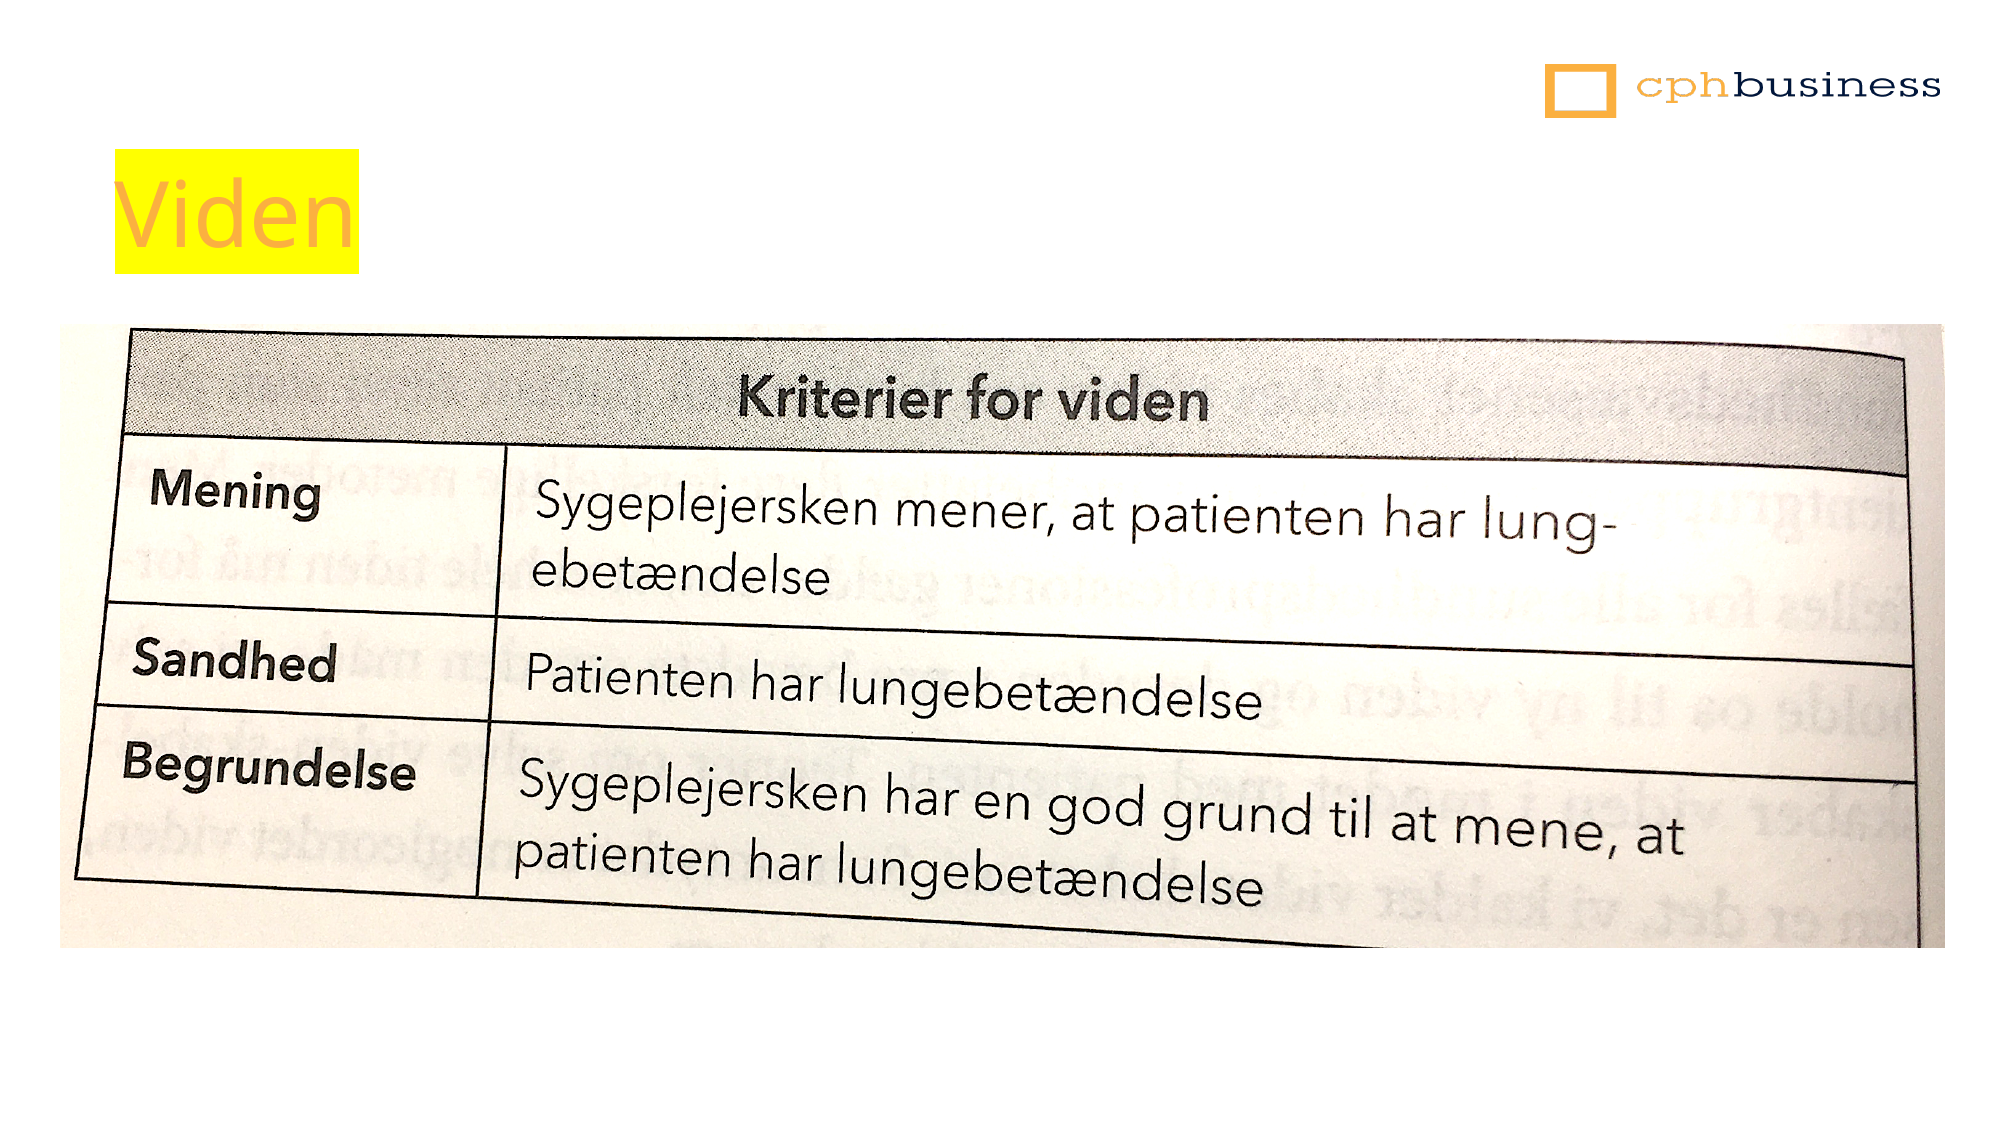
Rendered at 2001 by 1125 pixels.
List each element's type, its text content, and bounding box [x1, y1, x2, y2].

picture [1545, 64, 1940, 118]
list Viden [99, 160, 1940, 264]
picture [60, 324, 1945, 949]
